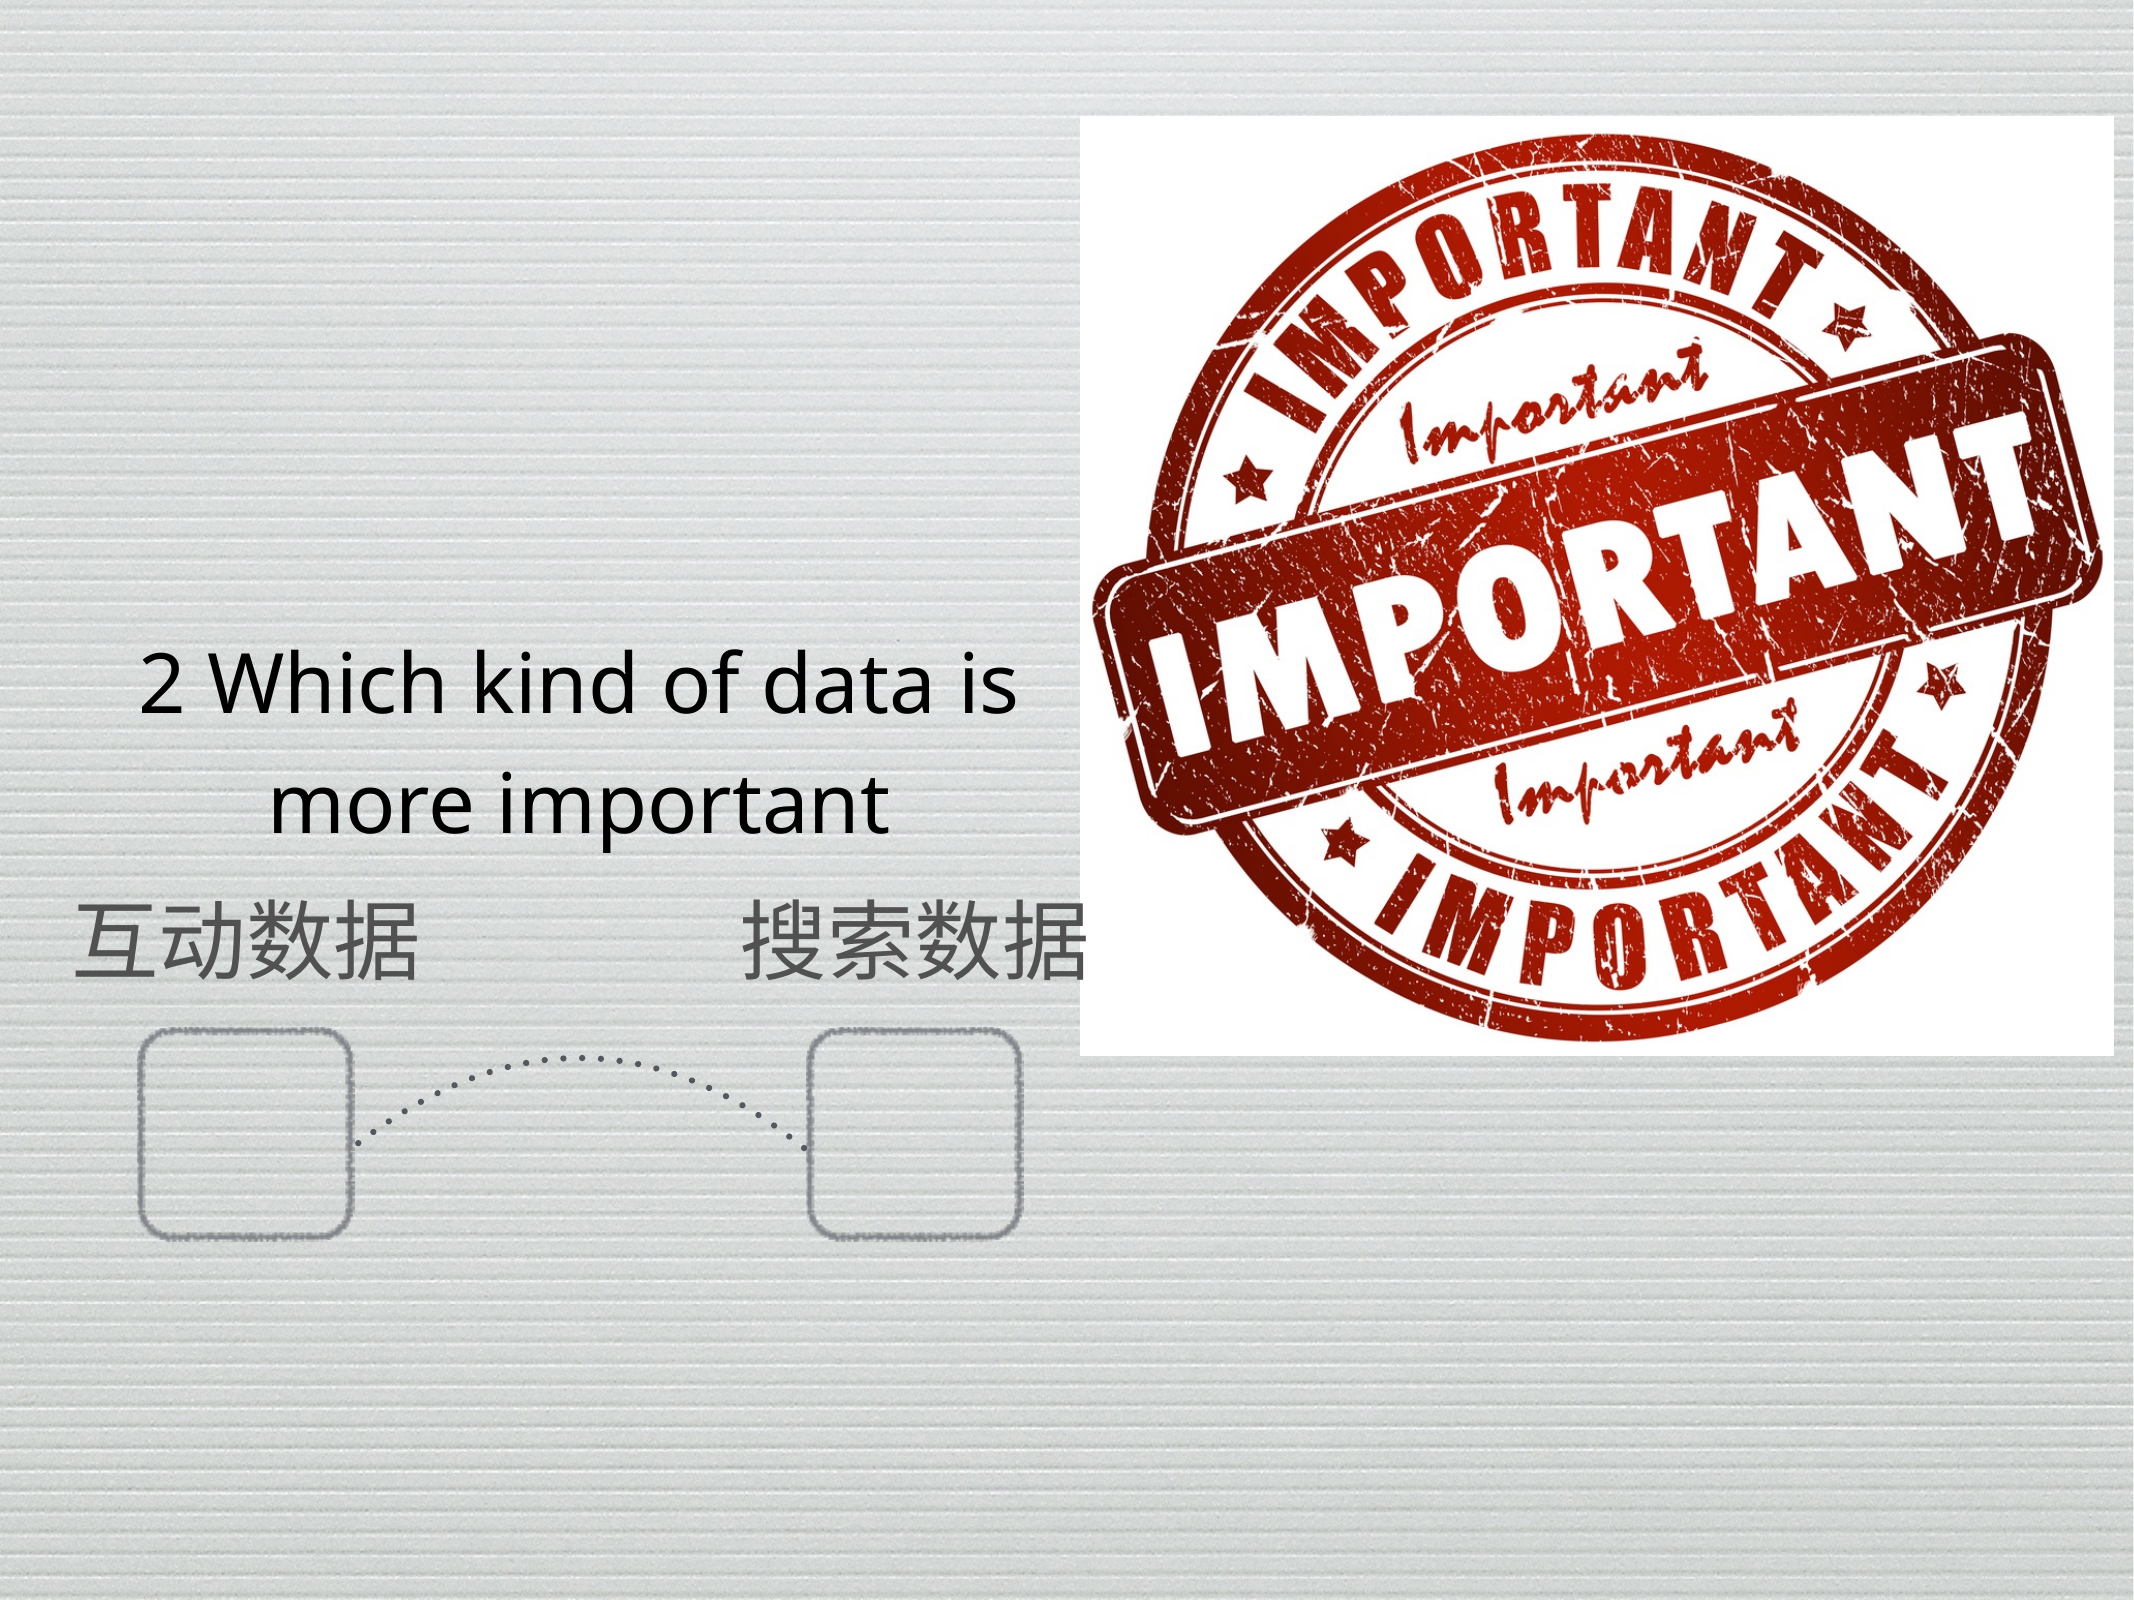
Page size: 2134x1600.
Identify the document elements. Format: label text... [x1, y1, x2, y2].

text_box 搜索数据 [731, 877, 1079, 1000]
text_box [358, 1057, 806, 1150]
picture [0, 0, 2134, 1600]
title 2 Which kind of data is more important [89, 241, 1070, 851]
text_box 互动数据 [62, 877, 430, 1000]
